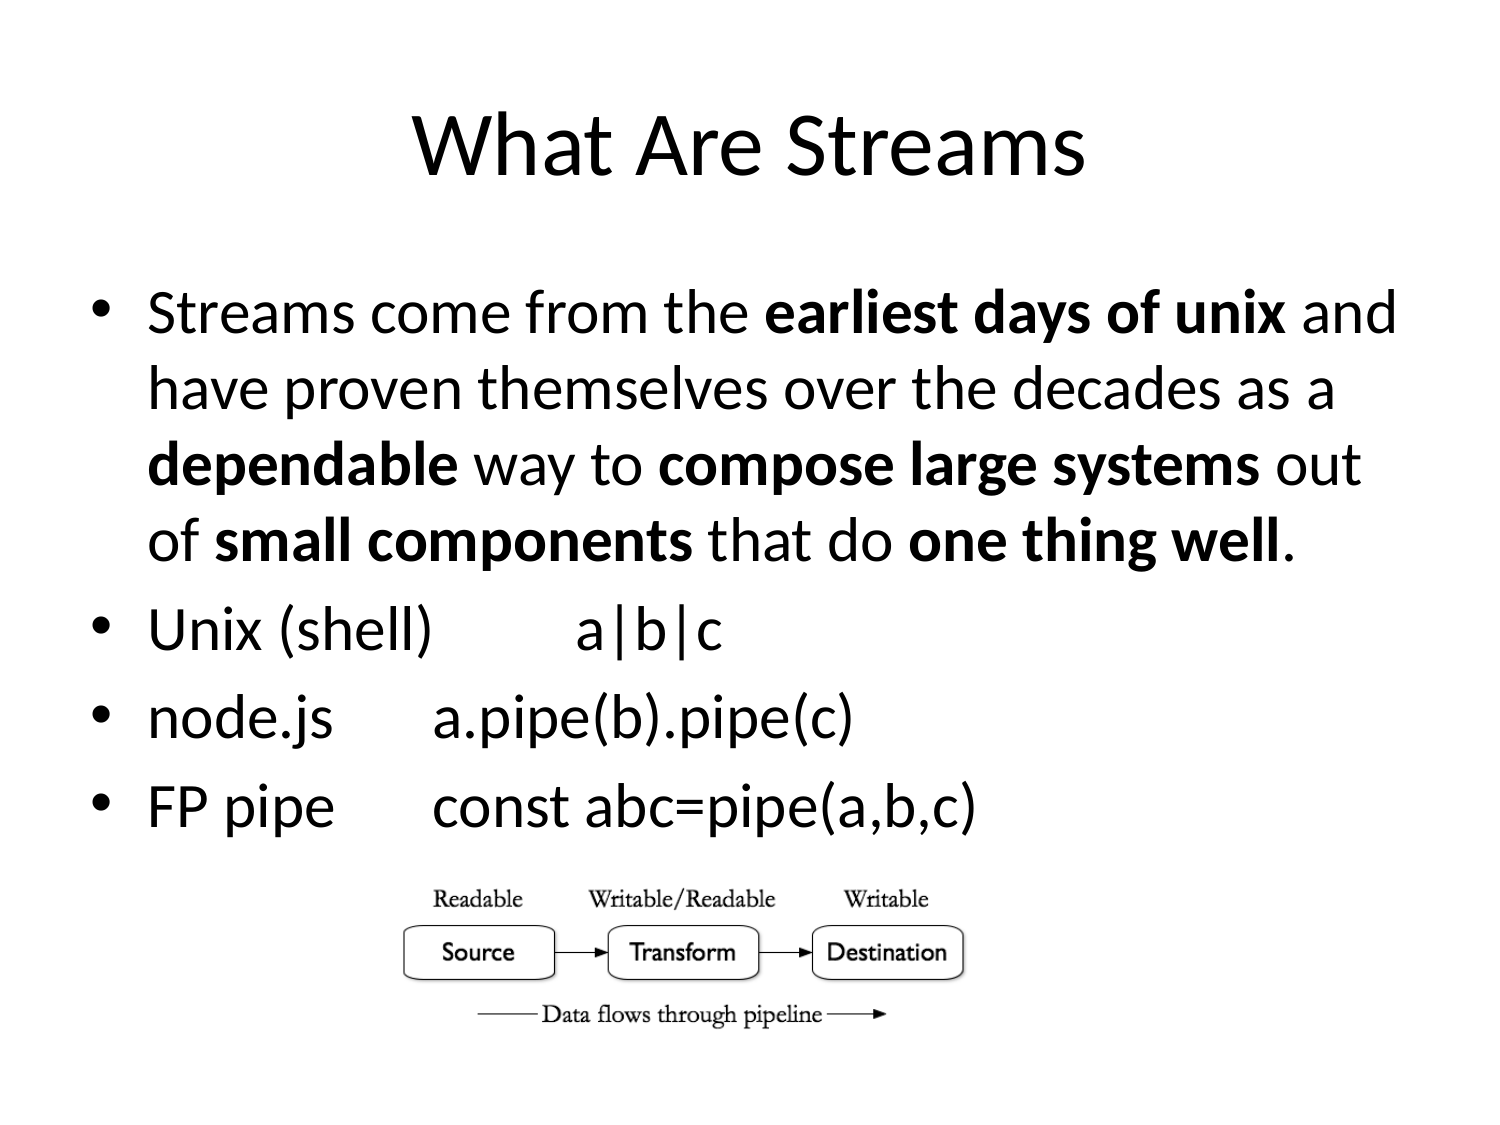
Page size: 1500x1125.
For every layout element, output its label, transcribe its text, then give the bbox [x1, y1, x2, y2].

title What Are Streams [75, 45, 1425, 233]
list Streams come from the earliest days of unix and have proven themselves over the decades as a dependable way to compose large systems out of small components that do one thing well. Unix (shell) a|b|c node.js a.pipe(b).pipe(c) FP pipe const abc=pipe(a,b,c) [75, 262, 1425, 856]
picture [338, 855, 1027, 1049]
